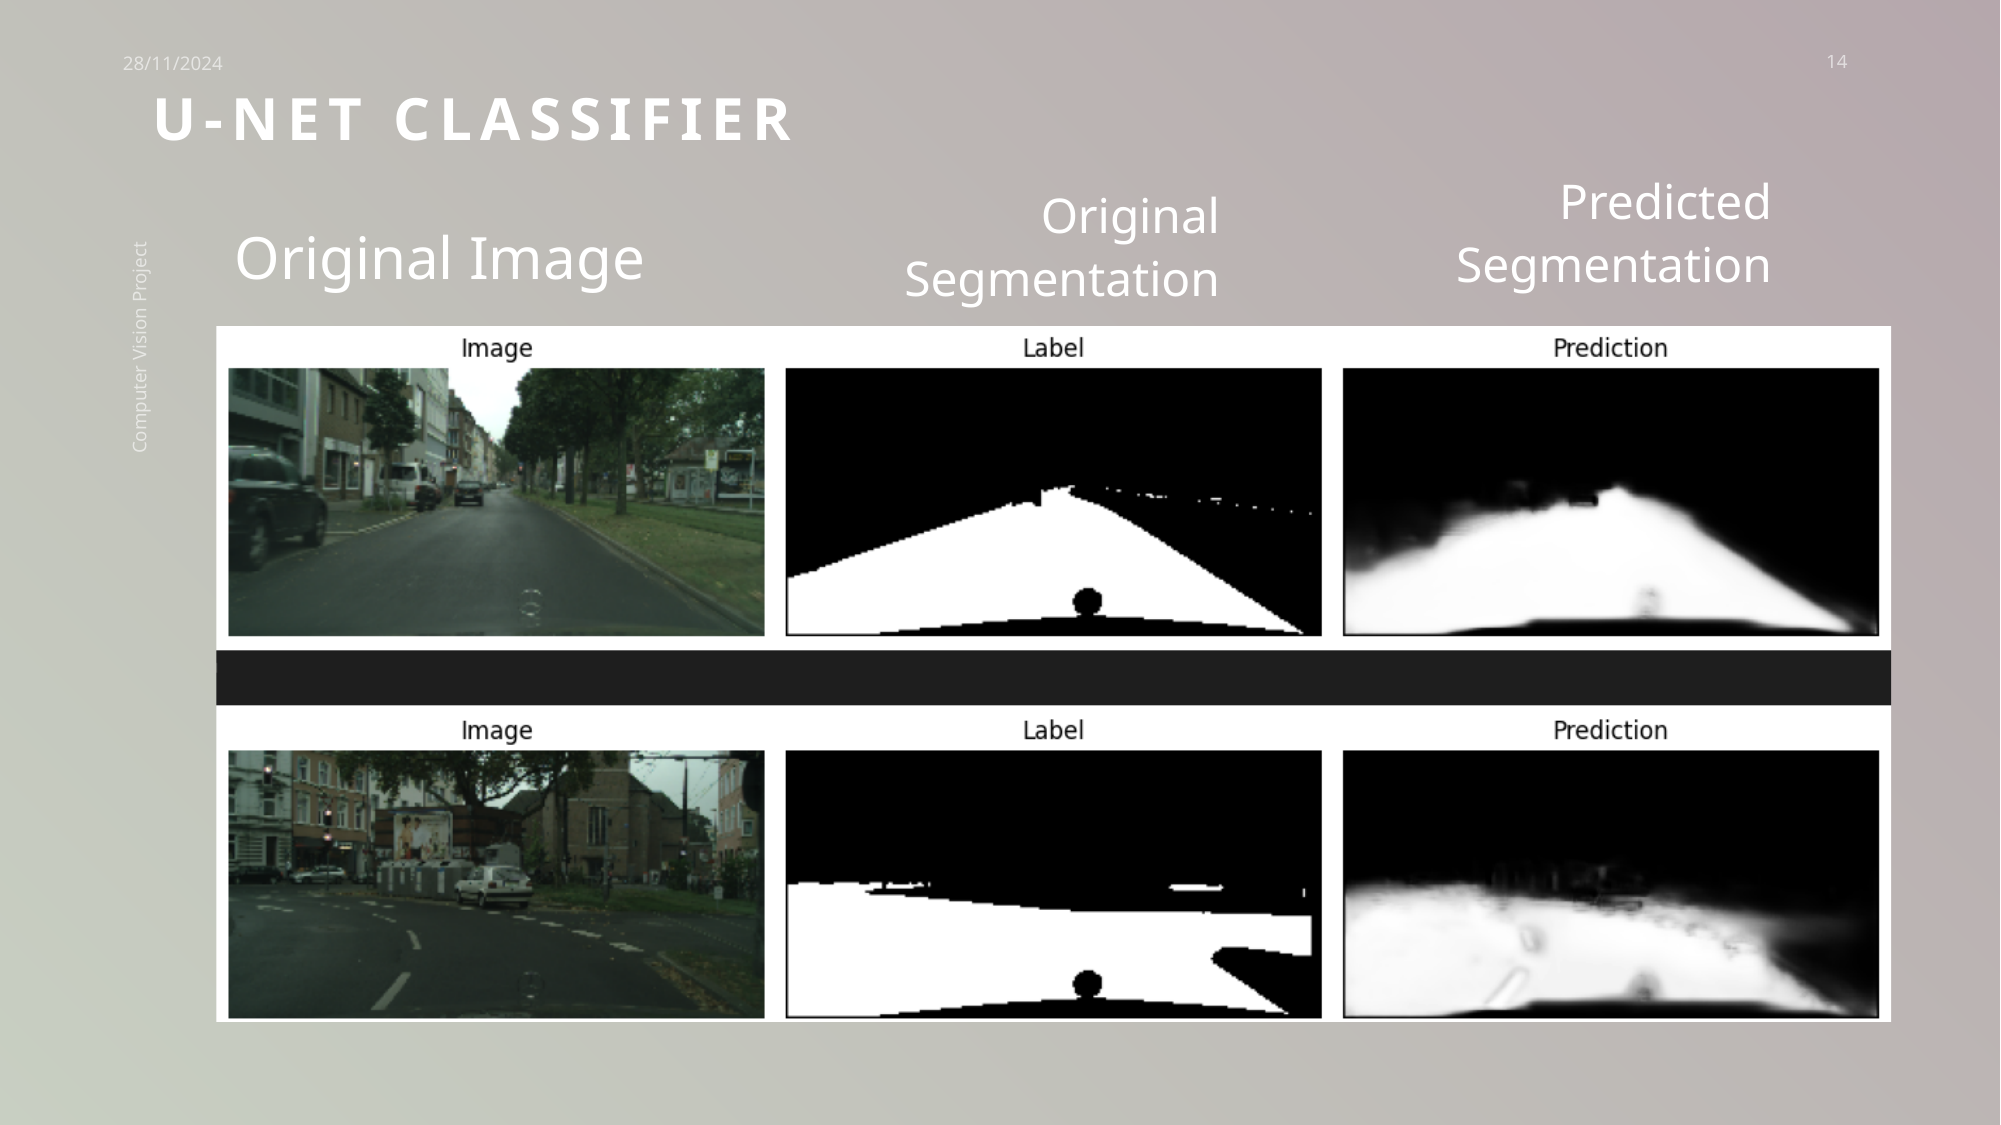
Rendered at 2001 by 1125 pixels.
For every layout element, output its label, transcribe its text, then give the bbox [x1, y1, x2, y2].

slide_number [108, 33, 558, 93]
text_box Original Image [124, 206, 660, 348]
footer Computer Vision Project [108, 119, 169, 577]
title U-NET Classifier [137, 78, 1102, 160]
picture [216, 326, 1892, 1022]
text_box Predicted Segmentation [1252, 159, 1787, 301]
text_box Original Segmentation [700, 172, 1236, 314]
slide_number 14 [1412, 33, 1863, 93]
